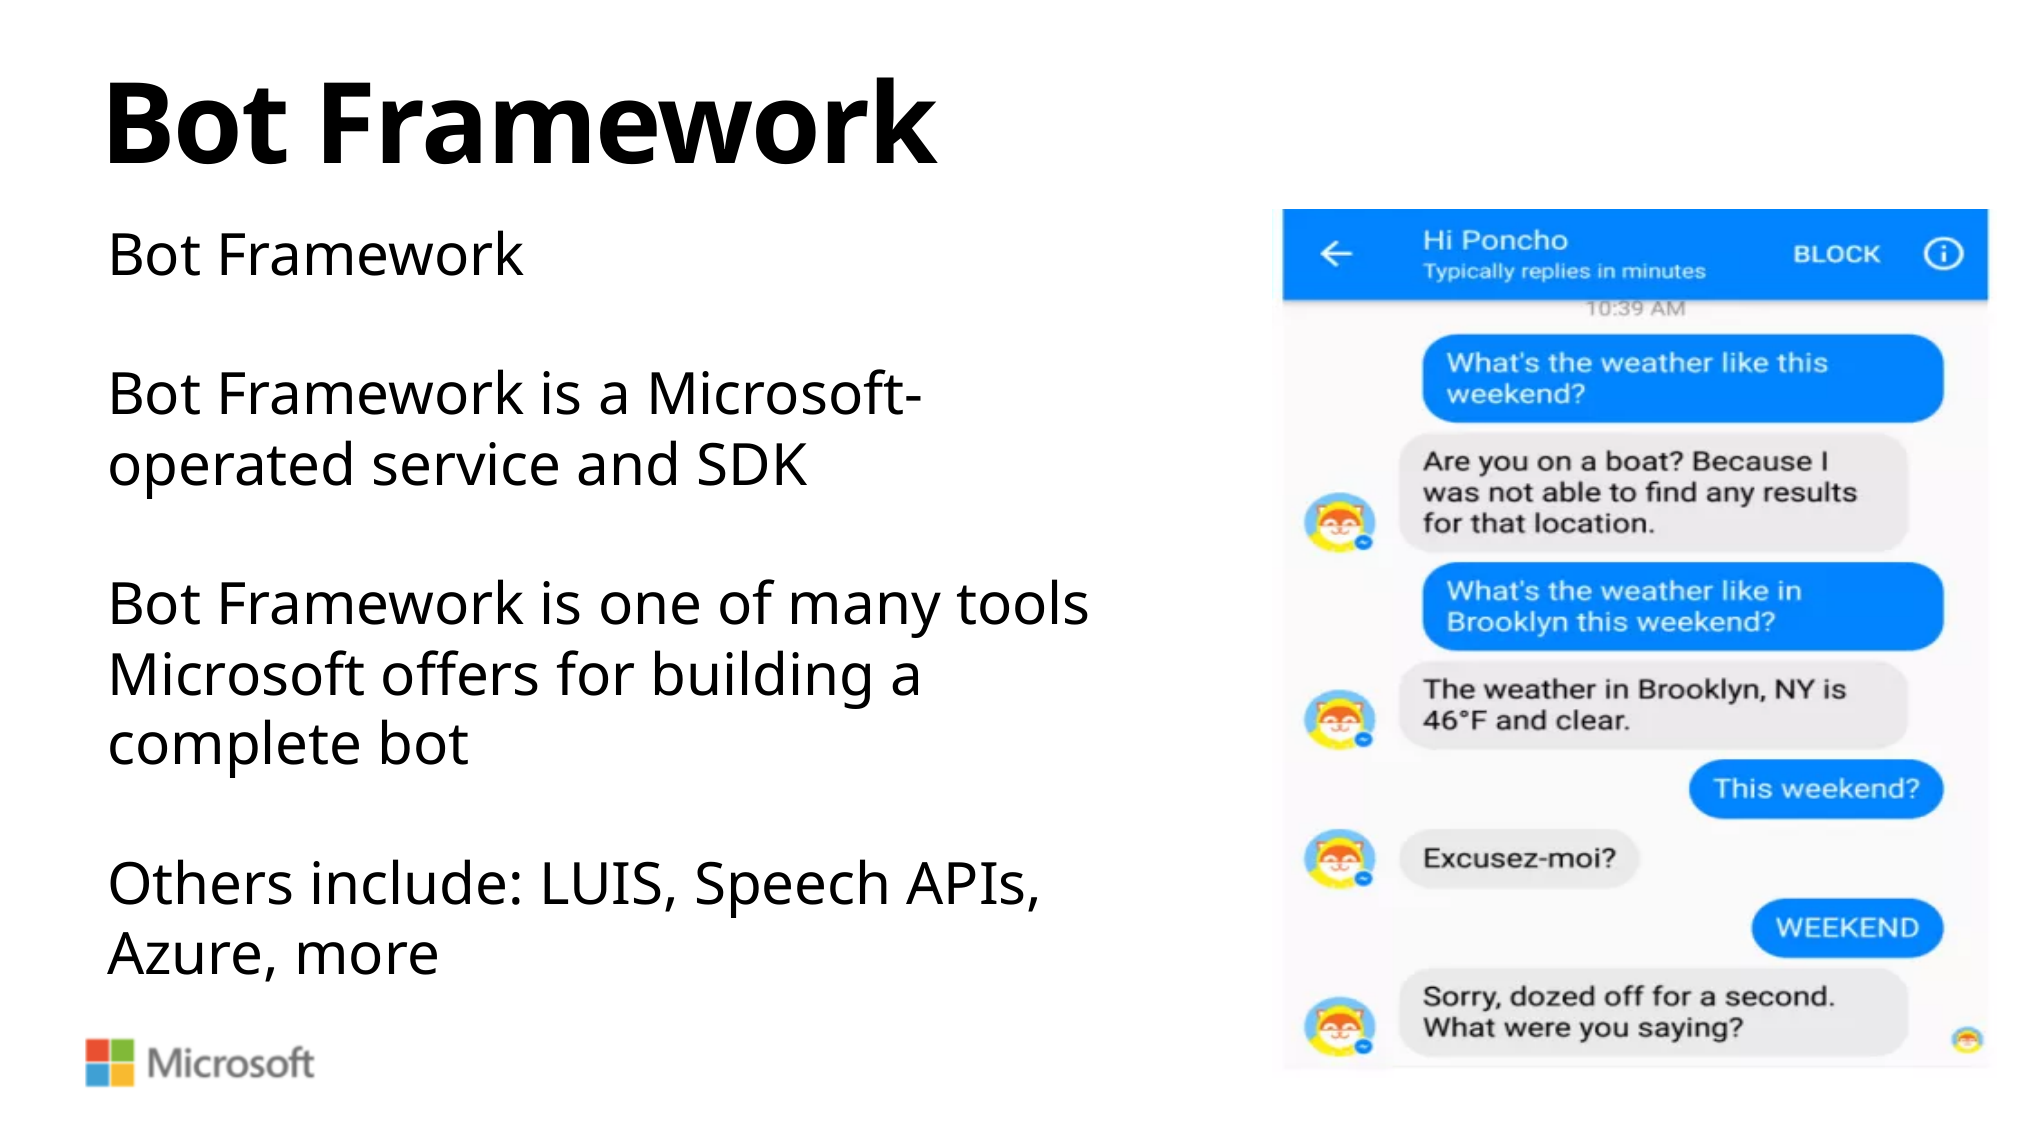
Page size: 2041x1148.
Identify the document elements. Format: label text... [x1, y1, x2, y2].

text_box Bot Framework Bot Framework is a Microsoft-operated service and SDK Bot Framework is one of many tools Microsoft offers for building a complete bot Others include: LUIS, Speech APIs, Azure, more [92, 209, 1131, 1064]
picture [1272, 209, 1997, 1078]
text_box Bot Framework [85, 58, 2036, 210]
picture [57, 1006, 333, 1105]
